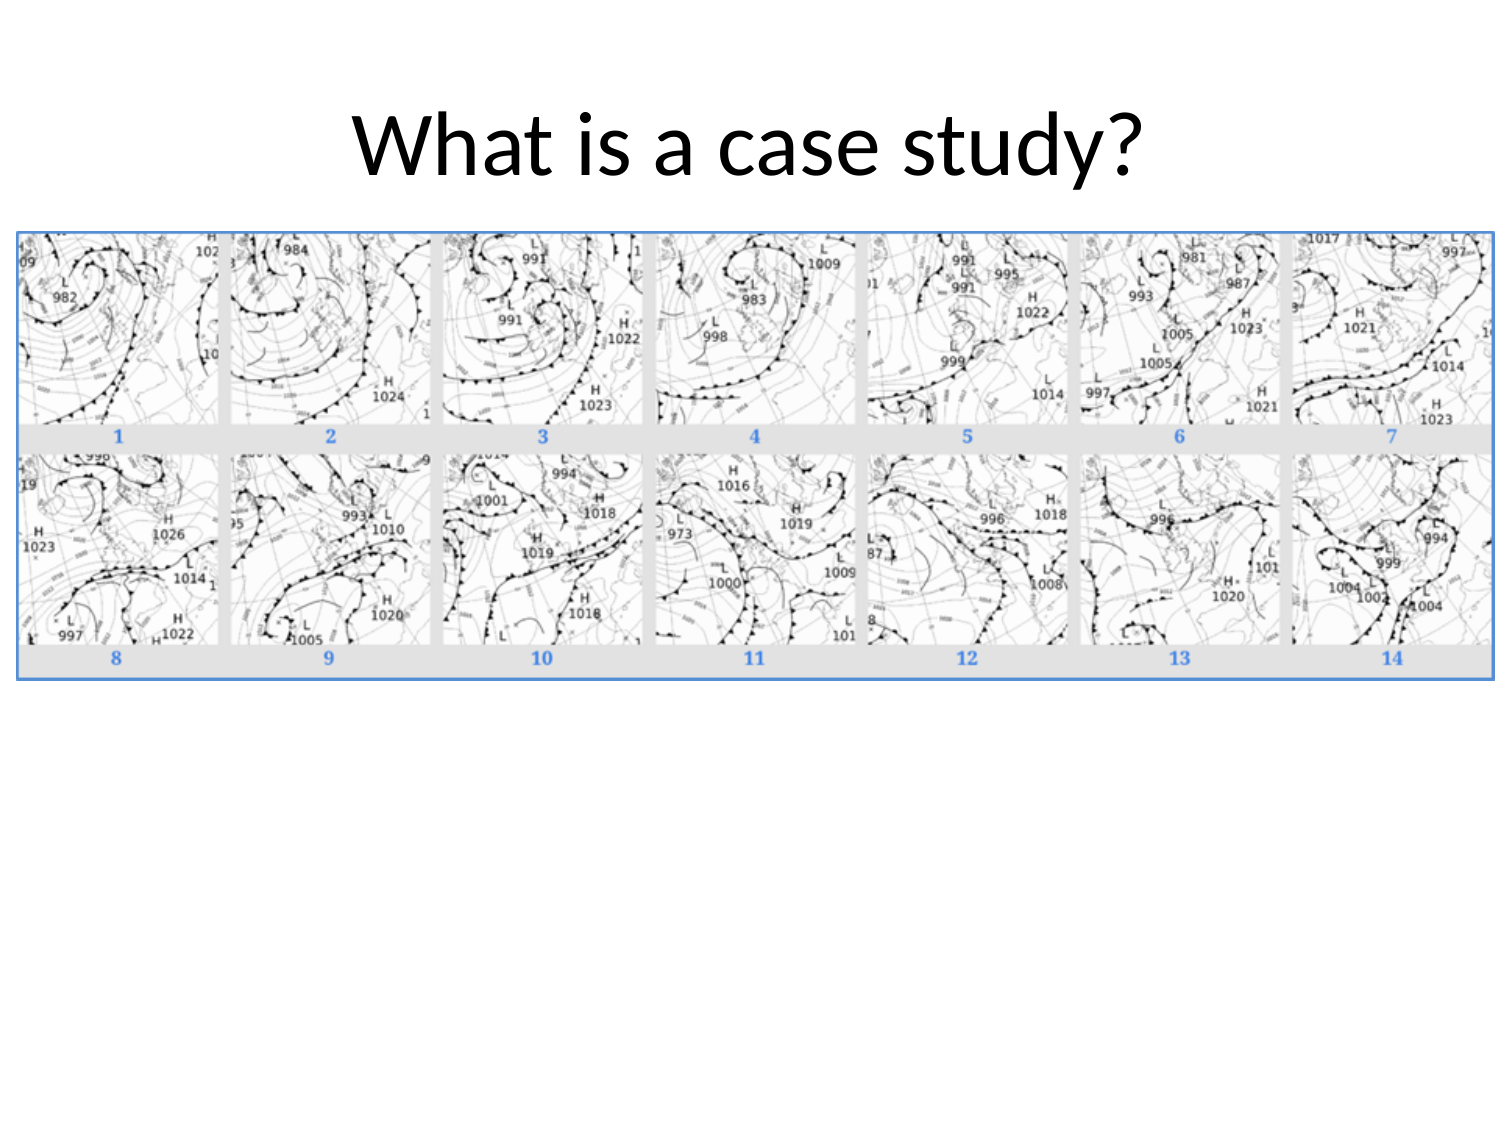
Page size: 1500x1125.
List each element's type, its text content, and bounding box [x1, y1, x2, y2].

title What is a case study? [75, 45, 1425, 230]
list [16, 231, 1495, 681]
